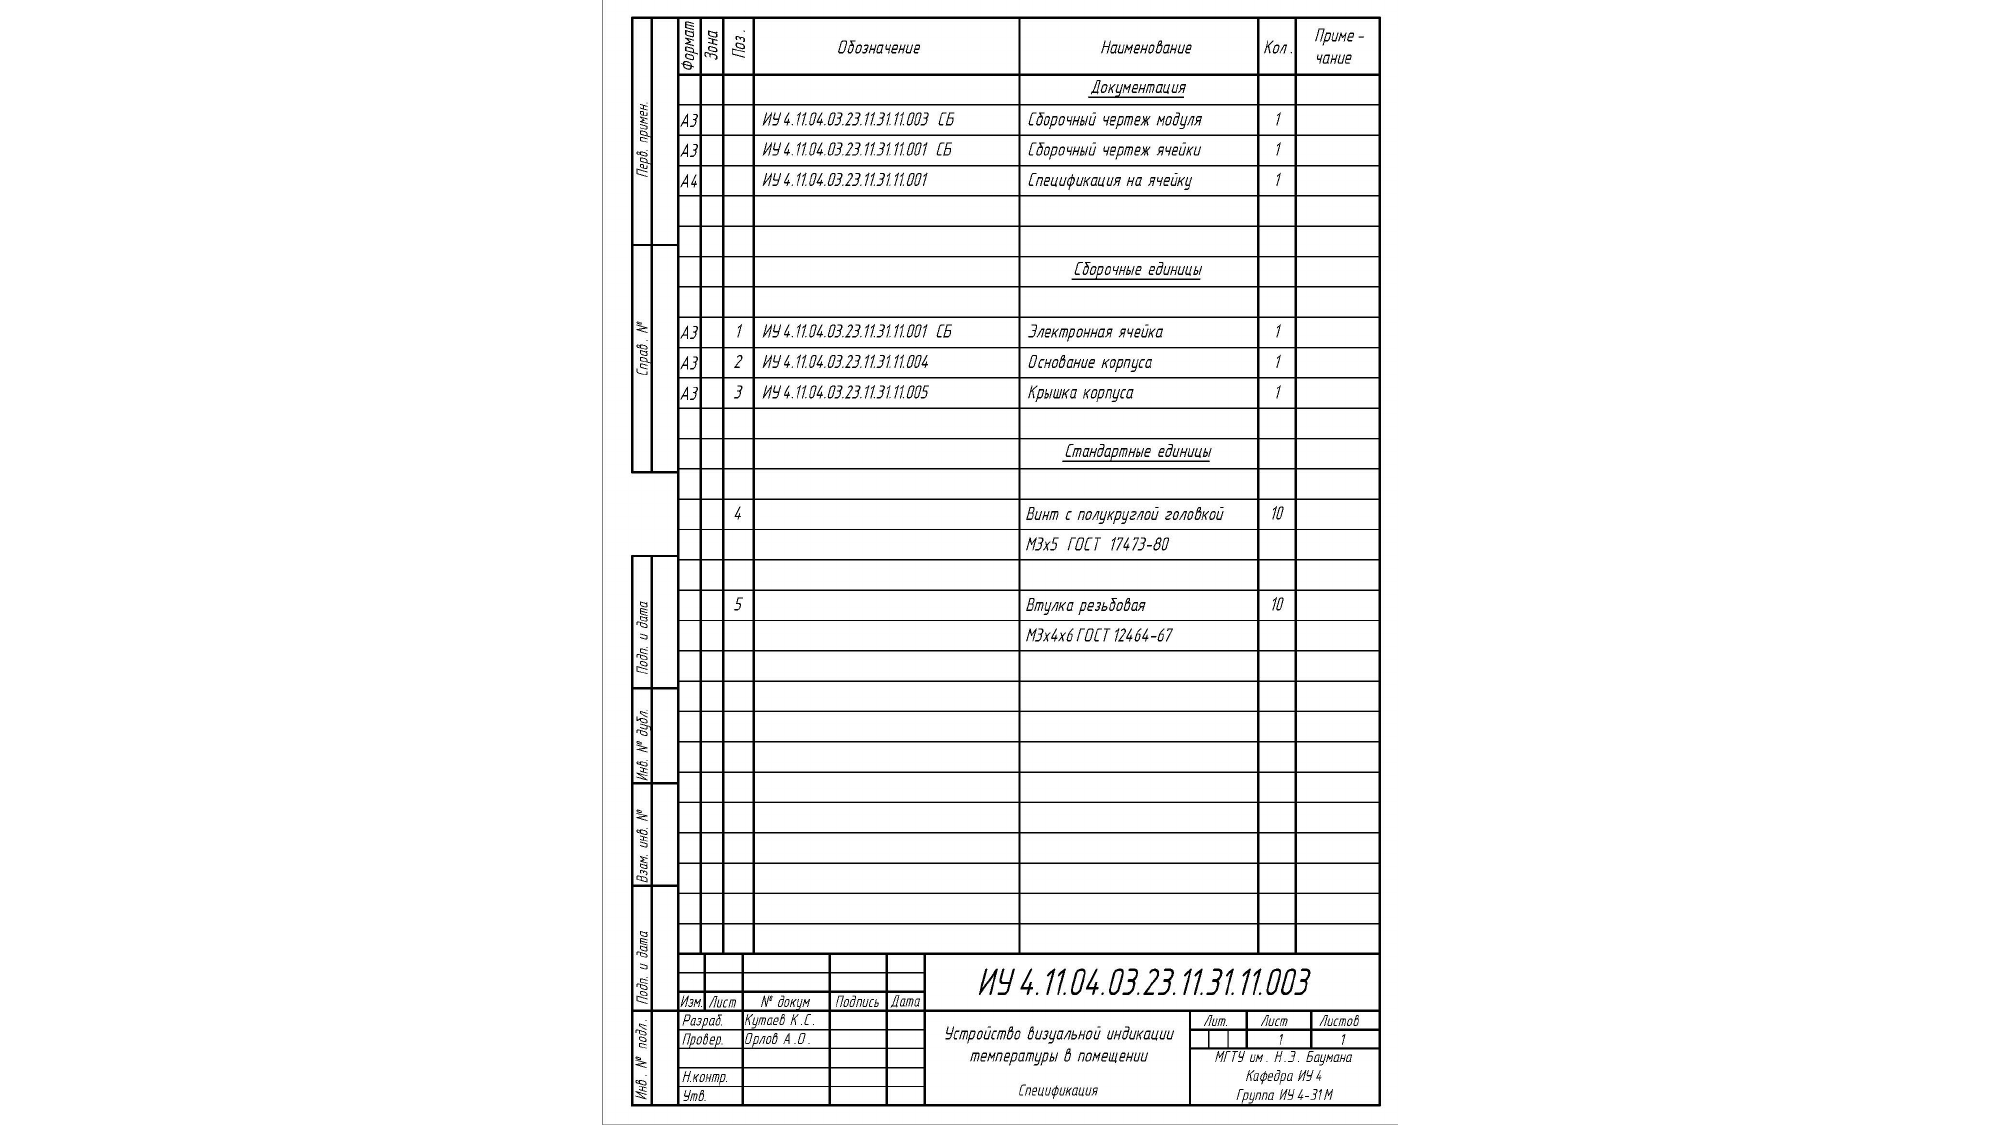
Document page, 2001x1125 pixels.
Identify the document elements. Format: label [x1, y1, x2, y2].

picture [602, 0, 1398, 1125]
